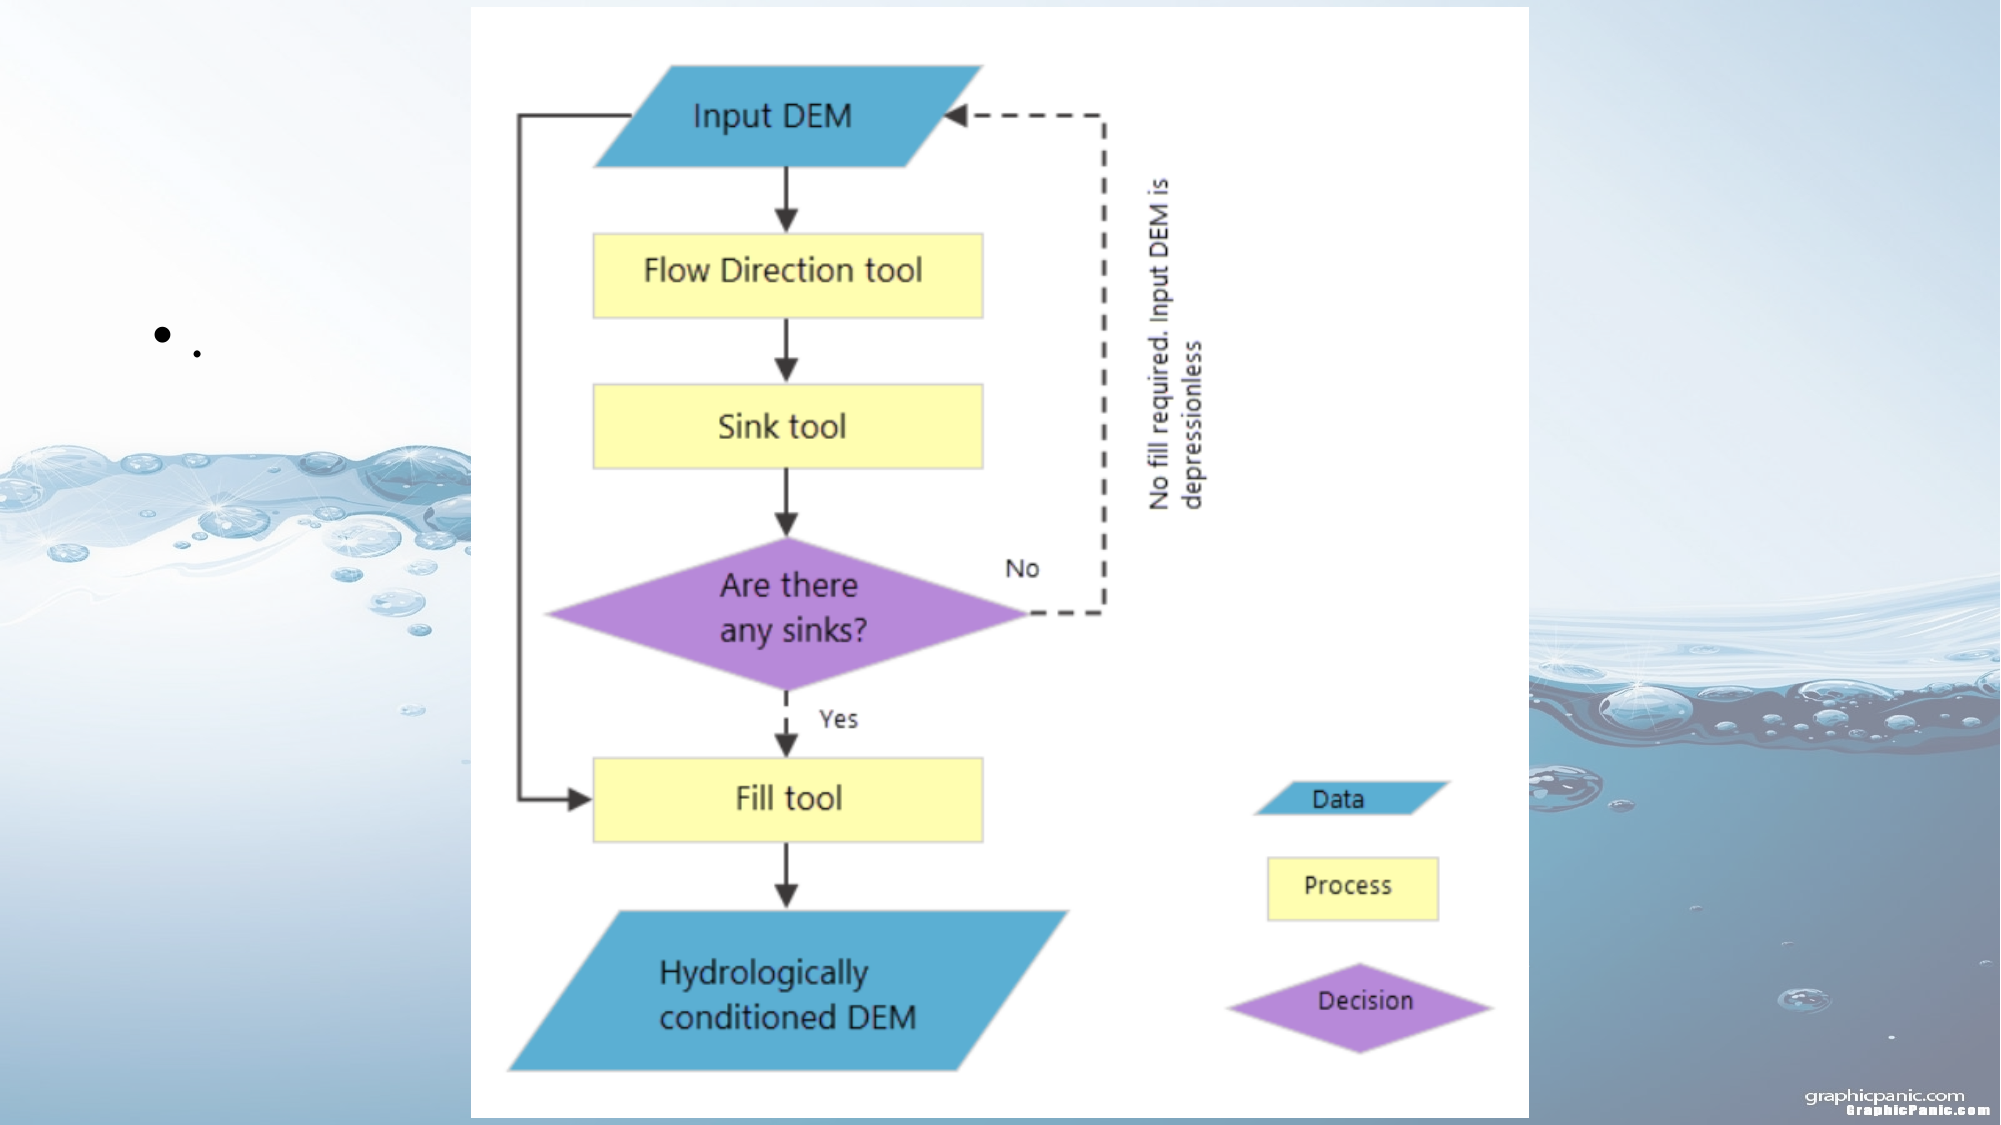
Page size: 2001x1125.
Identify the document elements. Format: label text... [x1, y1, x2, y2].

list . [137, 299, 471, 1014]
list . [1529, 299, 1863, 1014]
picture [471, 7, 1529, 1118]
